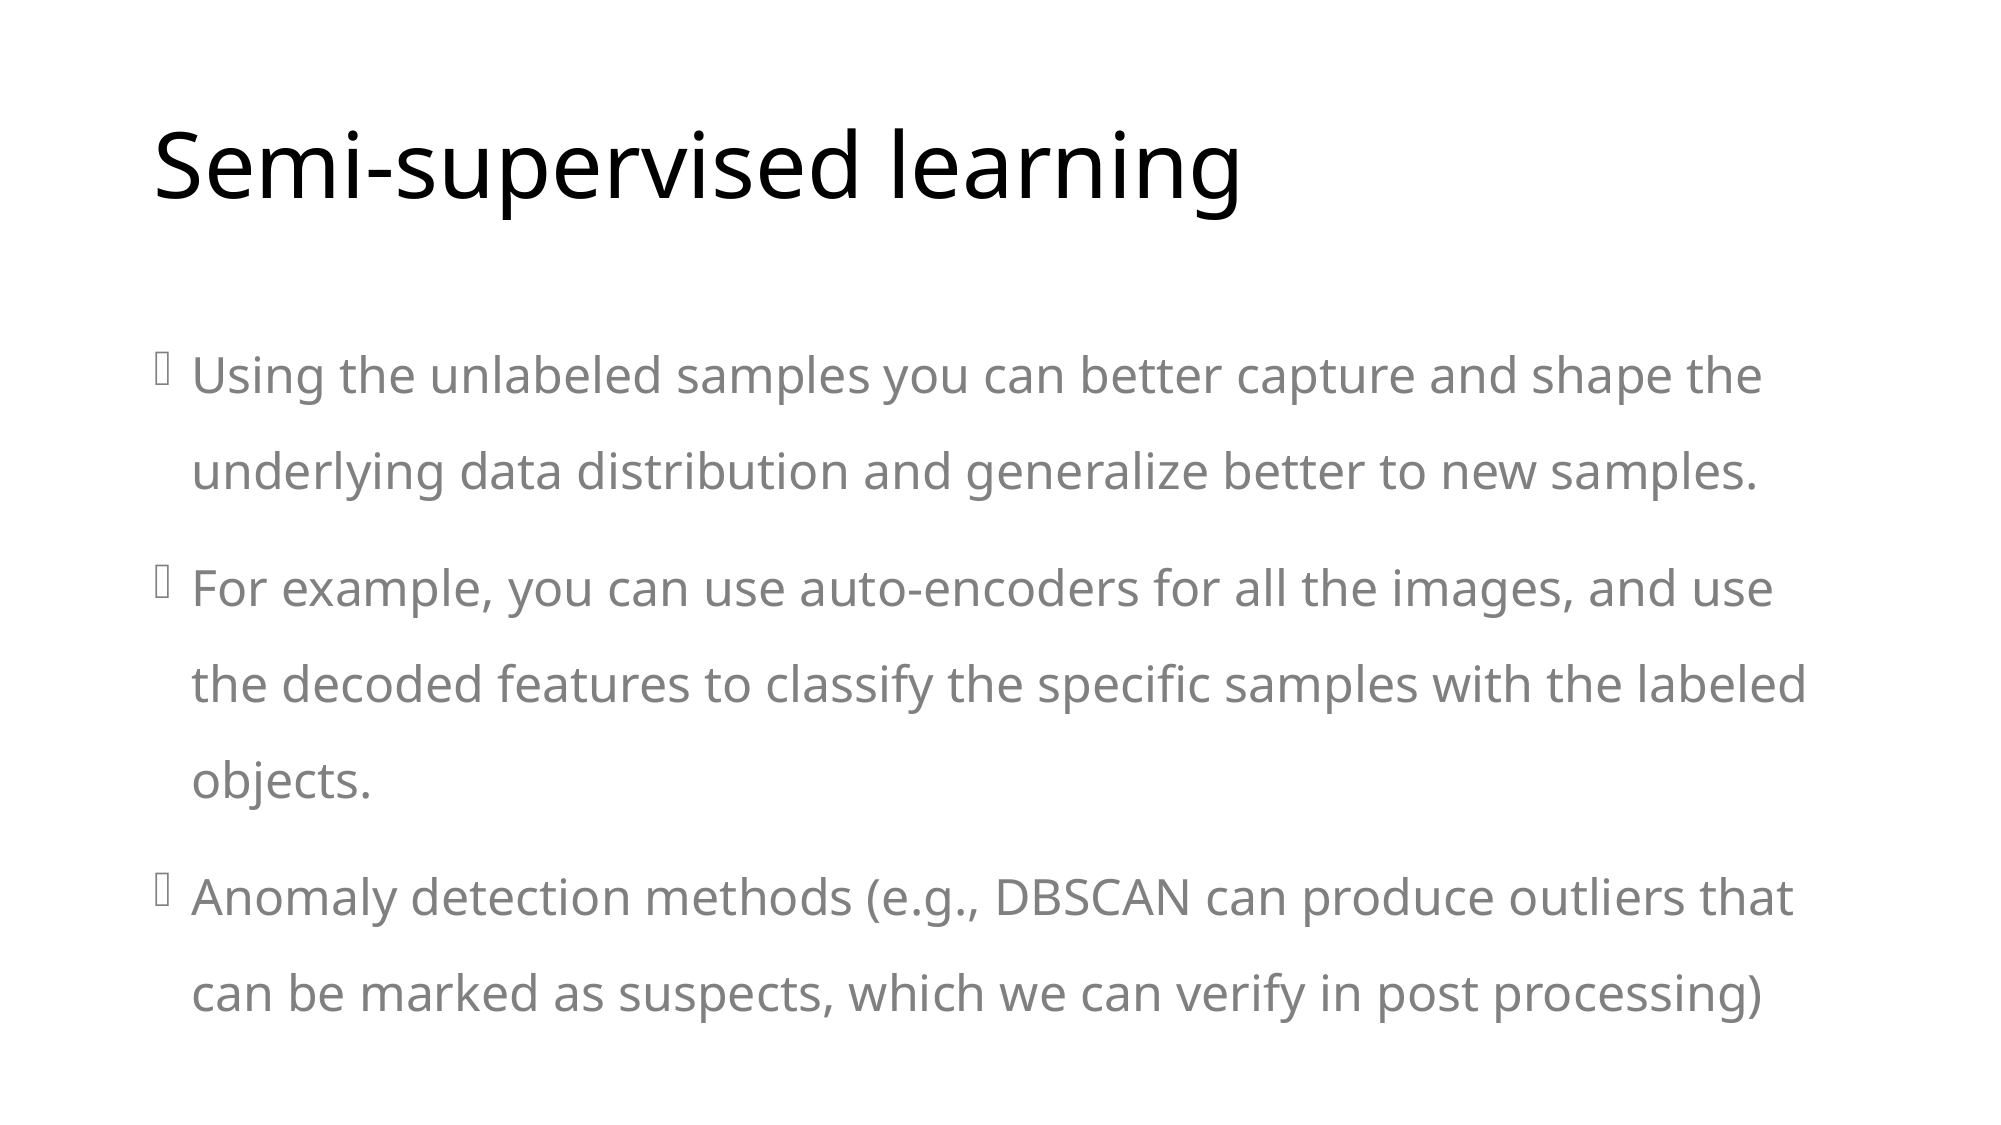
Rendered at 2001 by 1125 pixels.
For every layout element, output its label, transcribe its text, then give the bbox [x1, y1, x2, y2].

list Using the unlabeled samples you can better capture and shape the underlying data distribution and generalize better to new samples. For example, you can use auto-encoders for all the images, and use the decoded features to classify the specific samples with the labeled objects. Anomaly detection methods (e.g., DBSCAN can produce outliers that can be marked as suspects, which we can verify in post processing) [138, 299, 1864, 1014]
title Semi-supervised learning [138, 60, 1864, 278]
